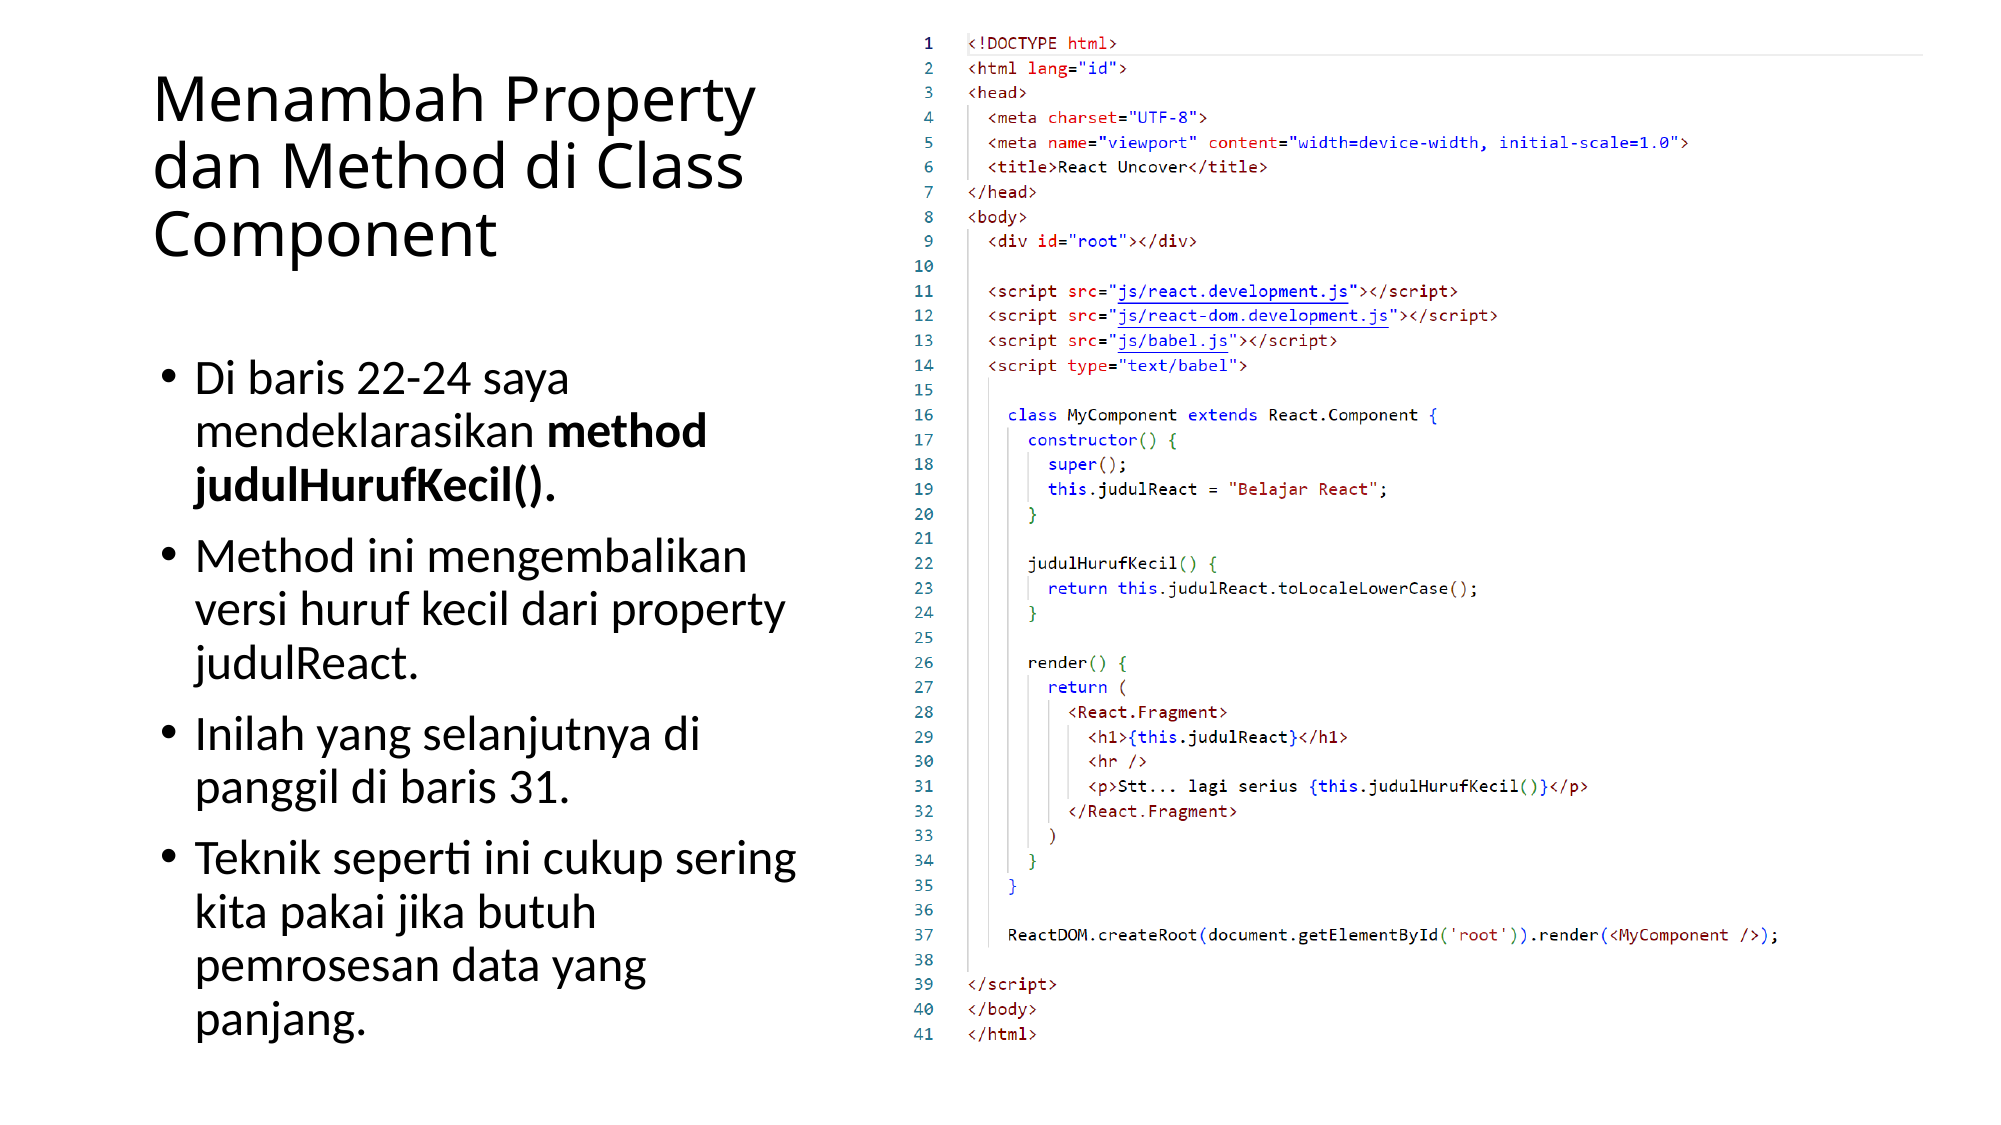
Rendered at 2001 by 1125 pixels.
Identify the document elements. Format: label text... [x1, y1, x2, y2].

picture [888, 33, 1923, 1059]
title Menambah Property dan Method di Class Component [137, 59, 888, 278]
list Di baris 22-24 saya mendeklarasikan method judulHurufKecil(). Method ini mengembalikan versi huruf kecil dari property judulReact. Inilah yang selanjutnya di panggil di baris 31. Teknik seperti ini cukup sering kita pakai jika butuh pemrosesan data yang panjang. [145, 344, 827, 1059]
